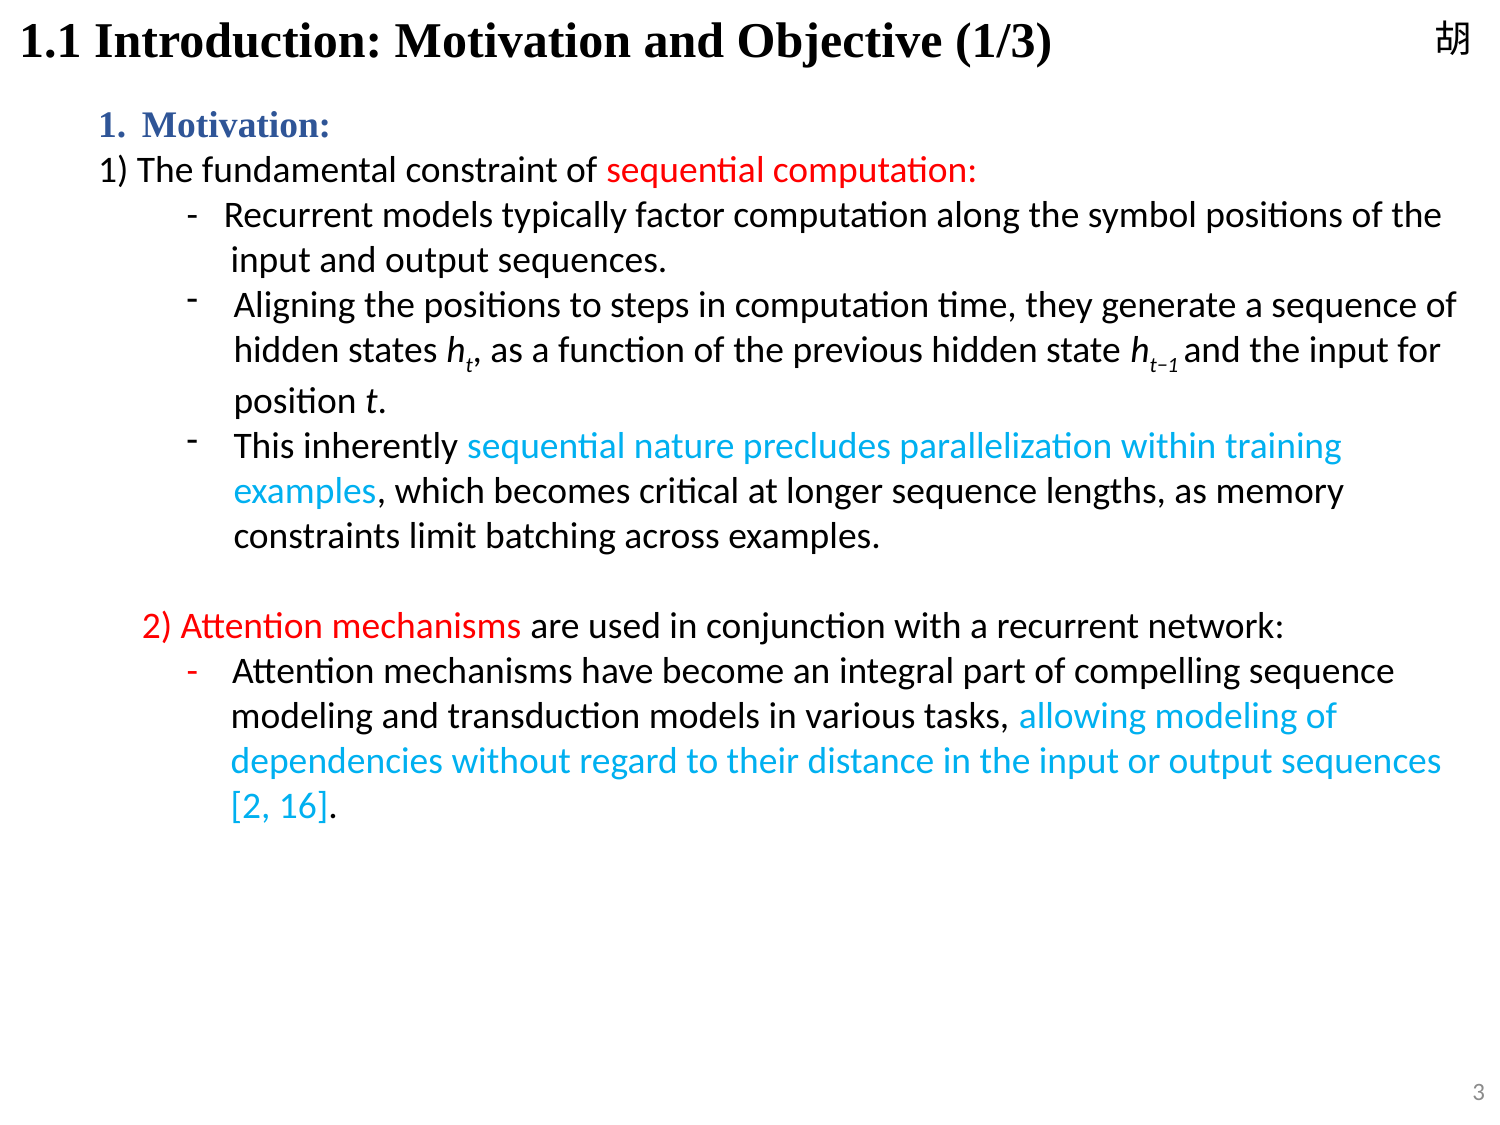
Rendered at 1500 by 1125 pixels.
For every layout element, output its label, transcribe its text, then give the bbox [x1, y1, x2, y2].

slide_number 3 [1162, 1060, 1500, 1121]
text_box 1.1 Introduction: Motivation and Objective (1/3) [4, 0, 1068, 75]
text_box 1. Motivation: 1) The fundamental constraint of sequential computation: - Recurrent models typically factor computation along the symbol positions of the input and output sequences. Aligning the positions to steps in computation time, they generate a sequence of hidden states ht, as a function of the previous hidden state ht−1 and the input for position t. This inherently sequential nature precludes parallelization within training examples, which becomes critical at longer sequence lengths, as memory constraints limit batching across examples. 2) Attention mechanisms are used in conjunction with a recurrent network: - Attention mechanisms have become an integral part of compelling sequence modeling and transduction models in various tasks, allowing modeling of dependencies without regard to their distance in the input or output sequences [2, 16]. [83, 92, 1500, 834]
text_box 胡 [1419, 7, 1488, 68]
